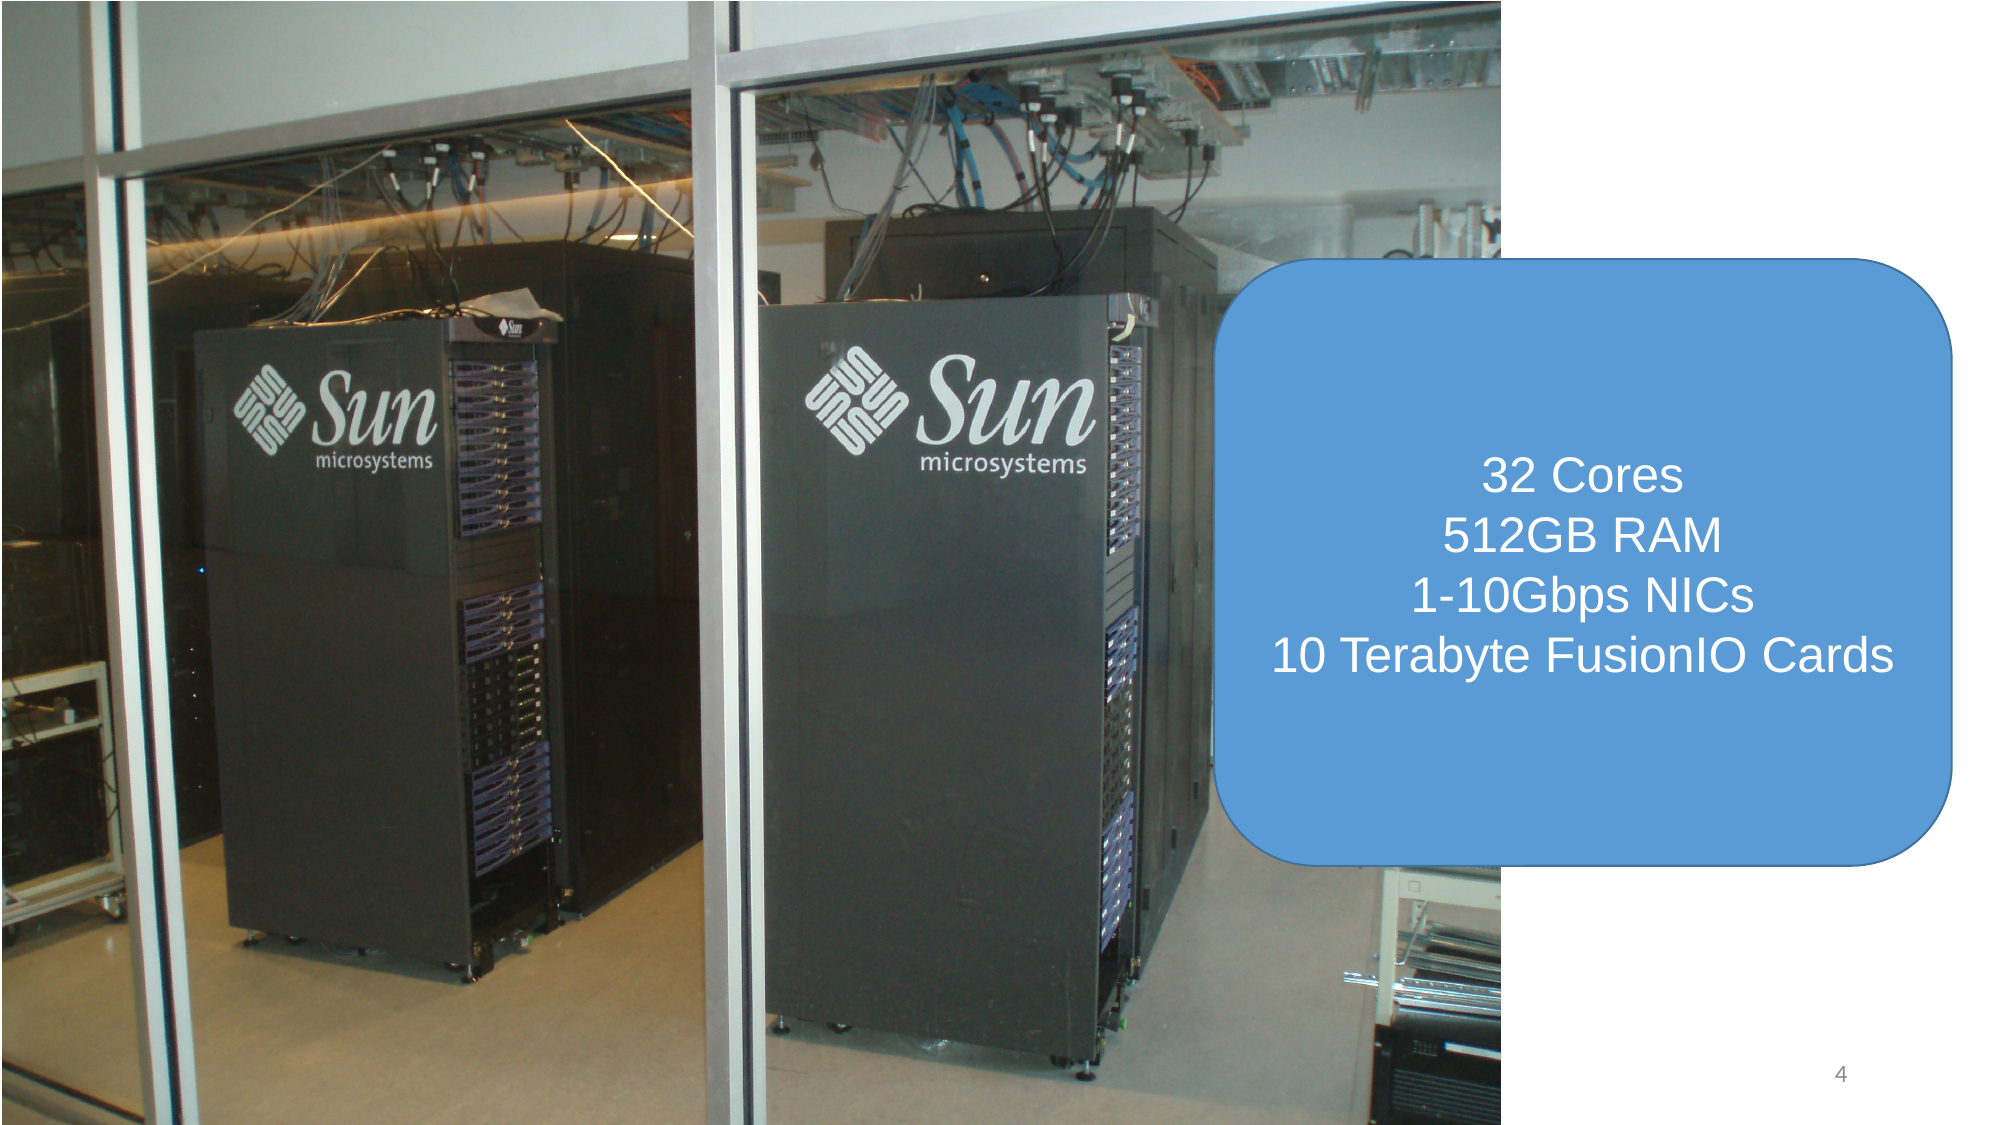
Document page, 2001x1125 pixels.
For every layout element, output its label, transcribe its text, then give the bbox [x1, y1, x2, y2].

slide_number 4 [1501, 1042, 1863, 1103]
picture [2, 1, 1501, 1125]
text_box 32 Cores 512GB RAM 1-10Gbps NICs 10 Terabyte FusionIO Cards [1501, 258, 1953, 867]
